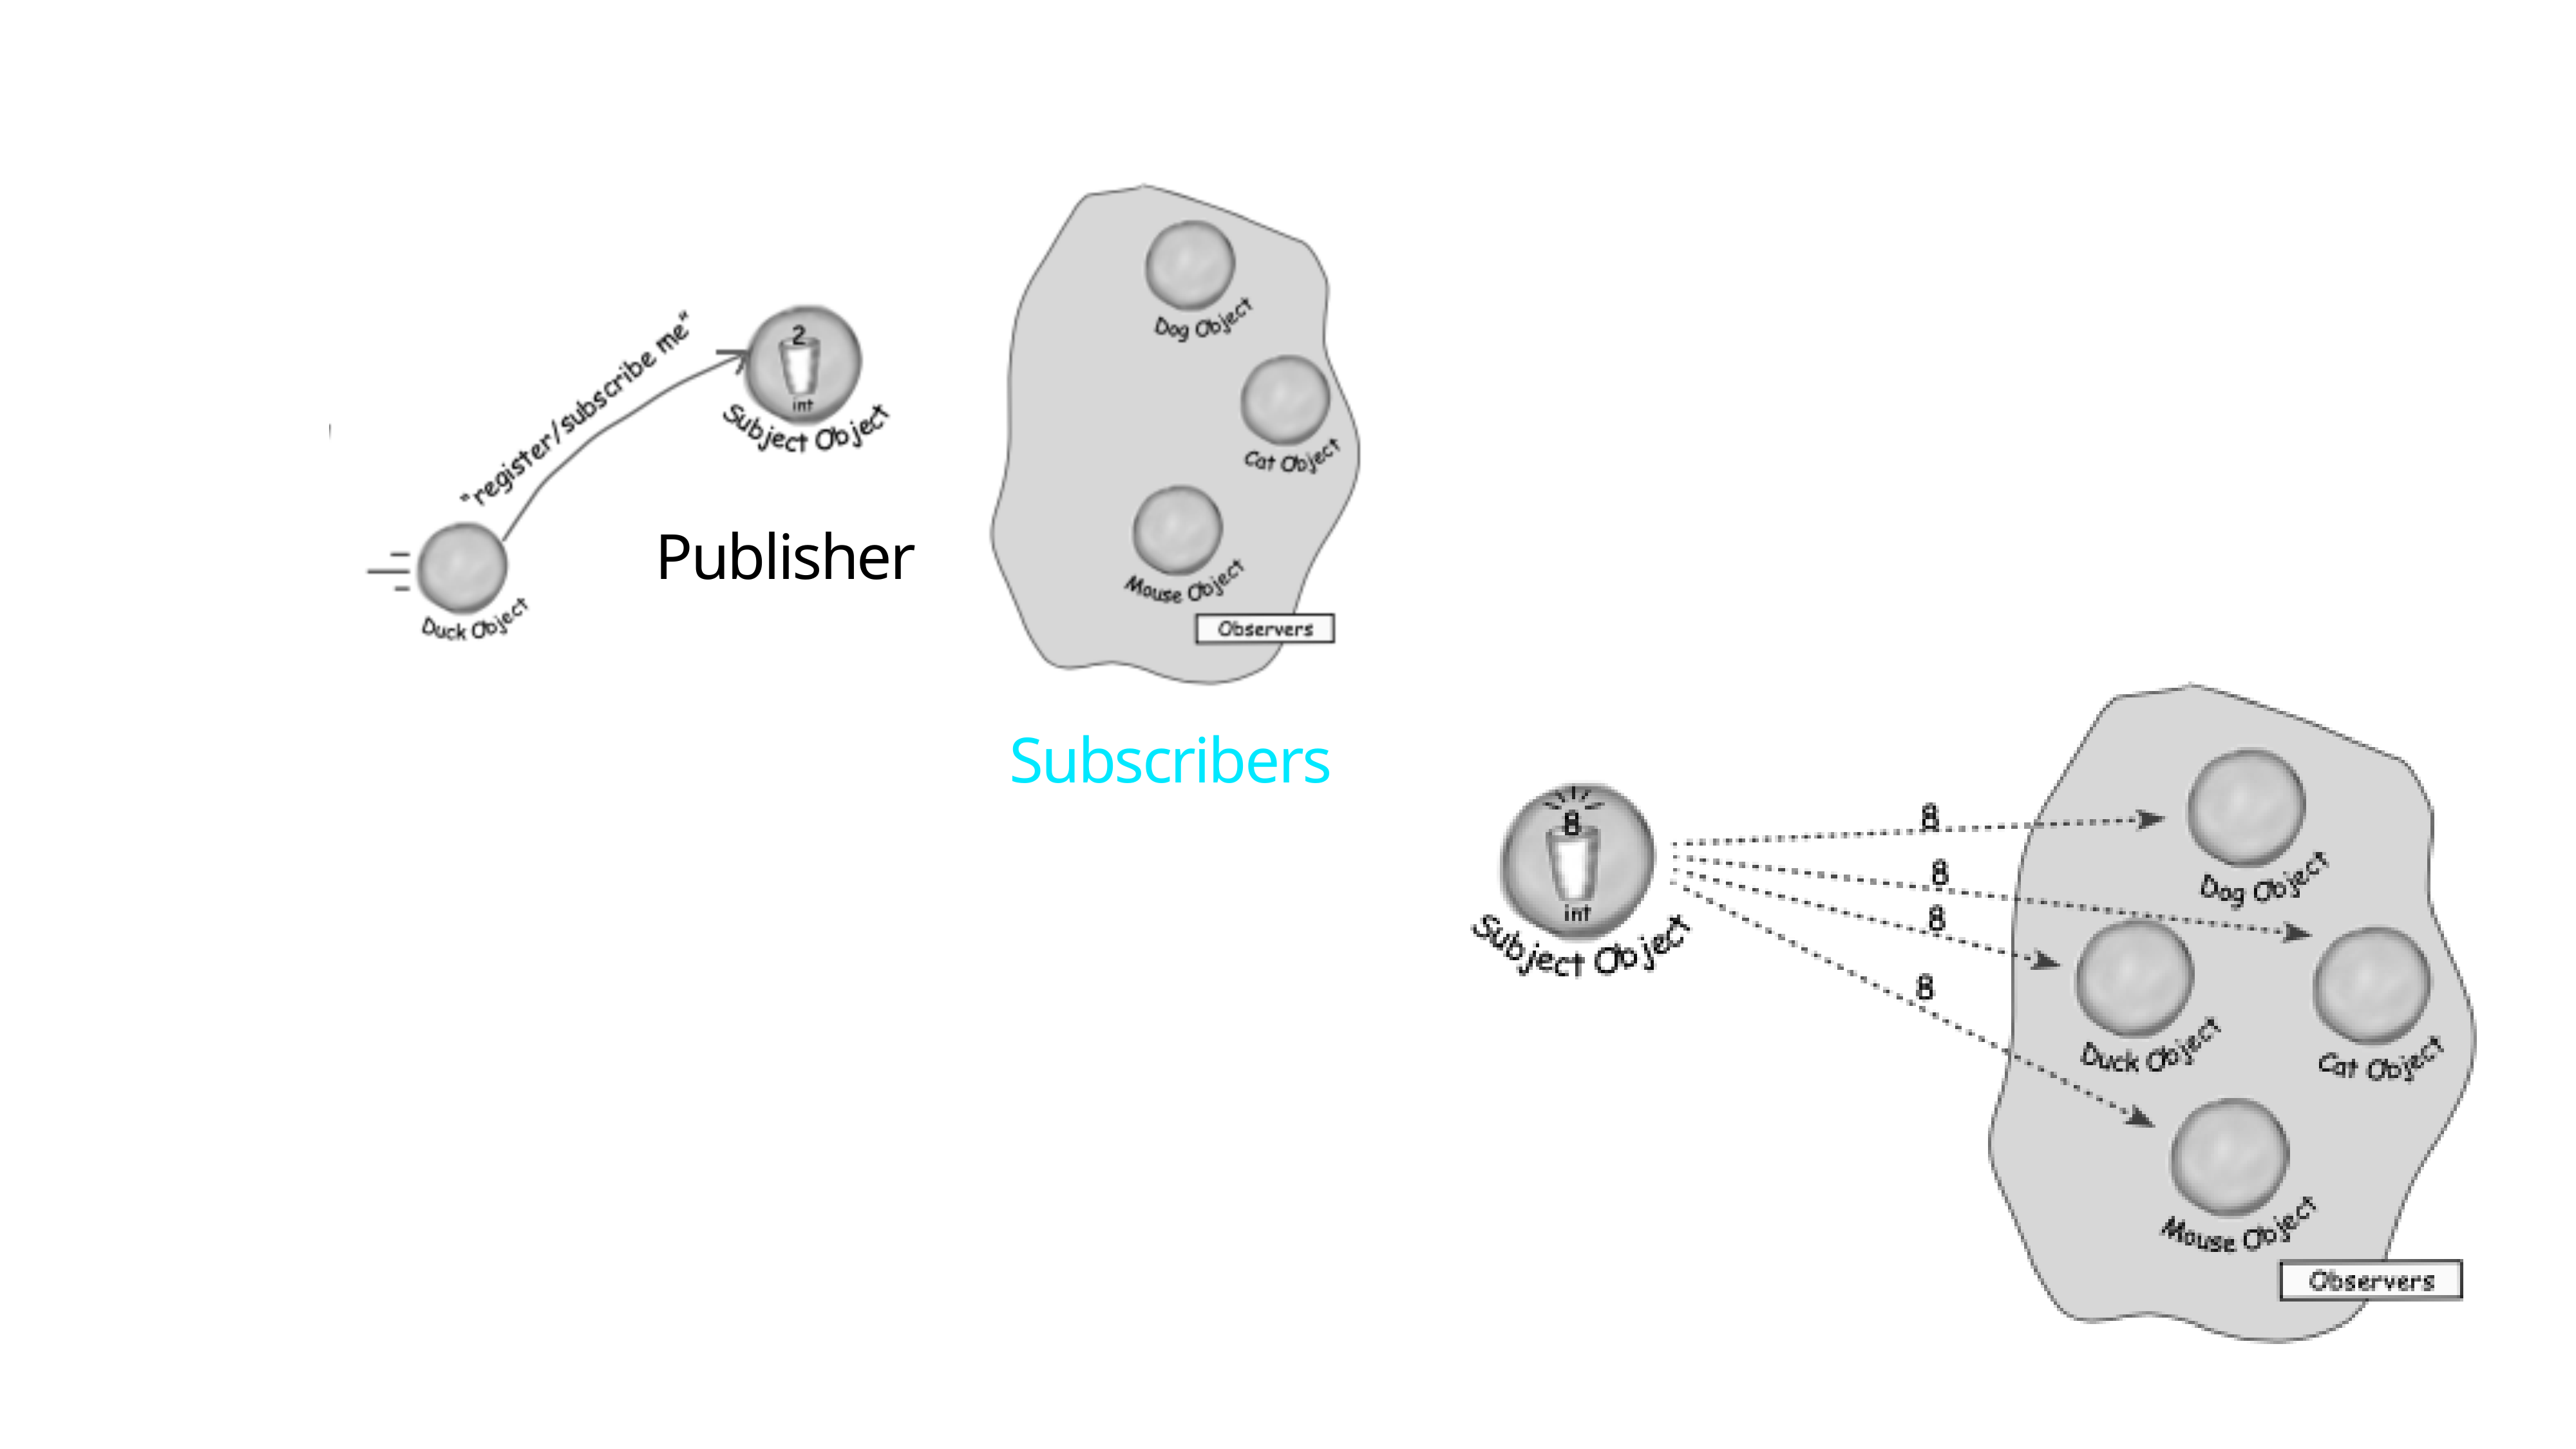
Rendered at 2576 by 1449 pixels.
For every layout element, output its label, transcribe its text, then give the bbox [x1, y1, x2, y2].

picture [328, 156, 2576, 1397]
text_box Subscribers [982, 721, 1349, 802]
